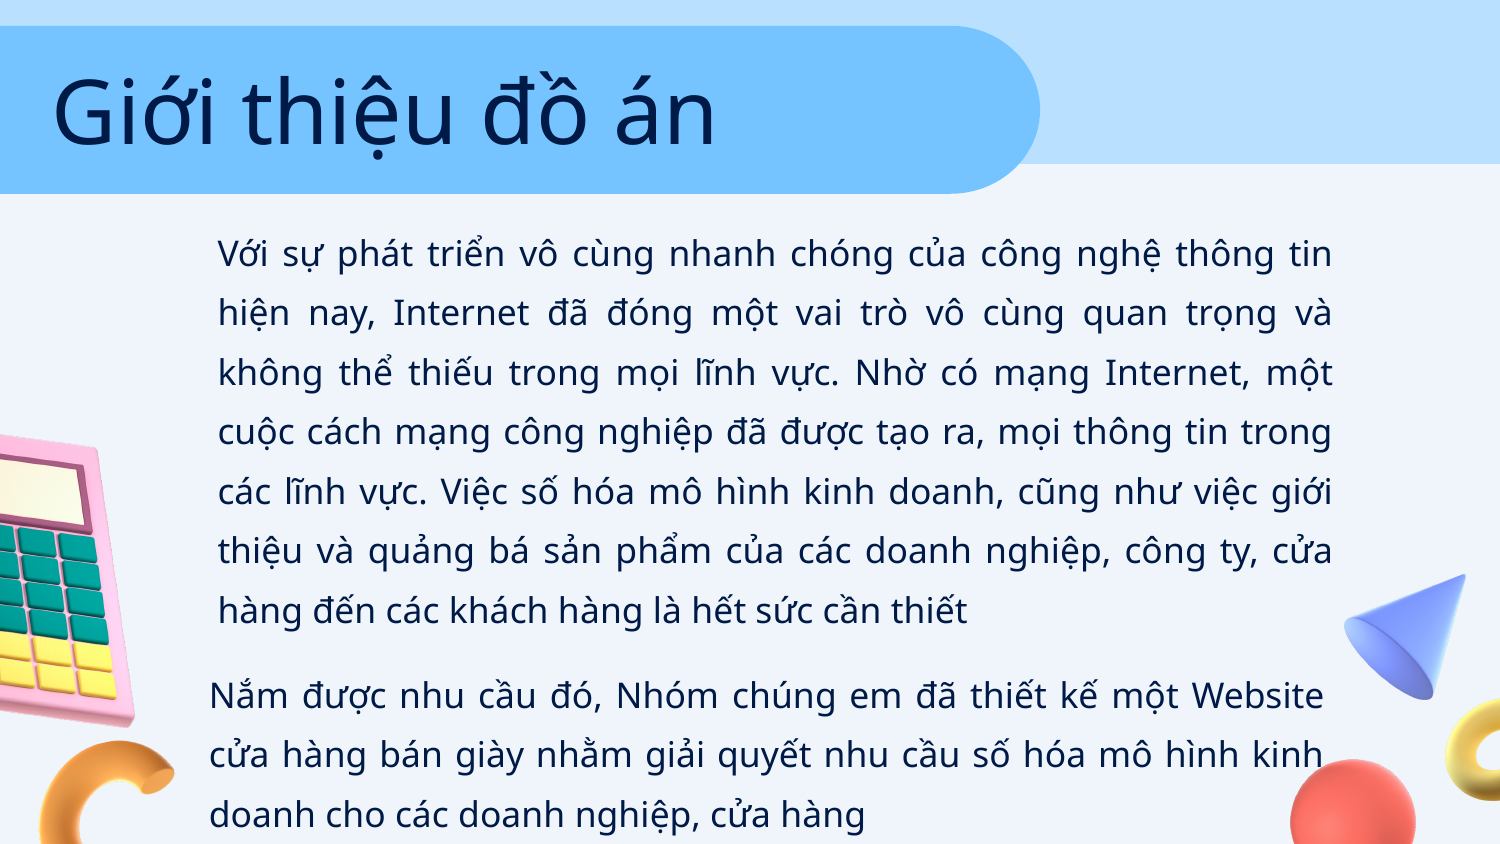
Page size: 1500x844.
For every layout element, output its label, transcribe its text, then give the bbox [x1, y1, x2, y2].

picture [1343, 574, 1500, 801]
text_box [0, 25, 1041, 194]
text_box Nắm được nhu cầu đó, Nhóm chúng em đã thiết kế một Website cửa hàng bán giày nhằm giải quyết nhu cầu số hóa mô hình kinh doanh cho các doanh nghiệp, cửa hàng [208, 655, 1325, 835]
picture [1290, 759, 1416, 844]
text_box Giới thiệu đồ án [0, 55, 933, 164]
text_box Với sự phát triển vô cùng nhanh chóng của công nghệ thông tin hiện nay, Internet đã đóng một vai trò vô cùng quan trọng và không thể thiếu trong mọi lĩnh vực. Nhờ có mạng Internet, một cuộc cách mạng công nghiệp đã được tạo ra, mọi thông tin trong các lĩnh vực. Việc số hóa mô hình kinh doanh, cũng như việc giới thiệu và quảng bá sản phẩm của các doanh nghiệp, công ty, cửa hàng đến các khách hàng là hết sức cần thiết [217, 213, 1334, 631]
picture [23, 730, 189, 844]
picture [0, 421, 135, 729]
text_box [0, 0, 1500, 164]
